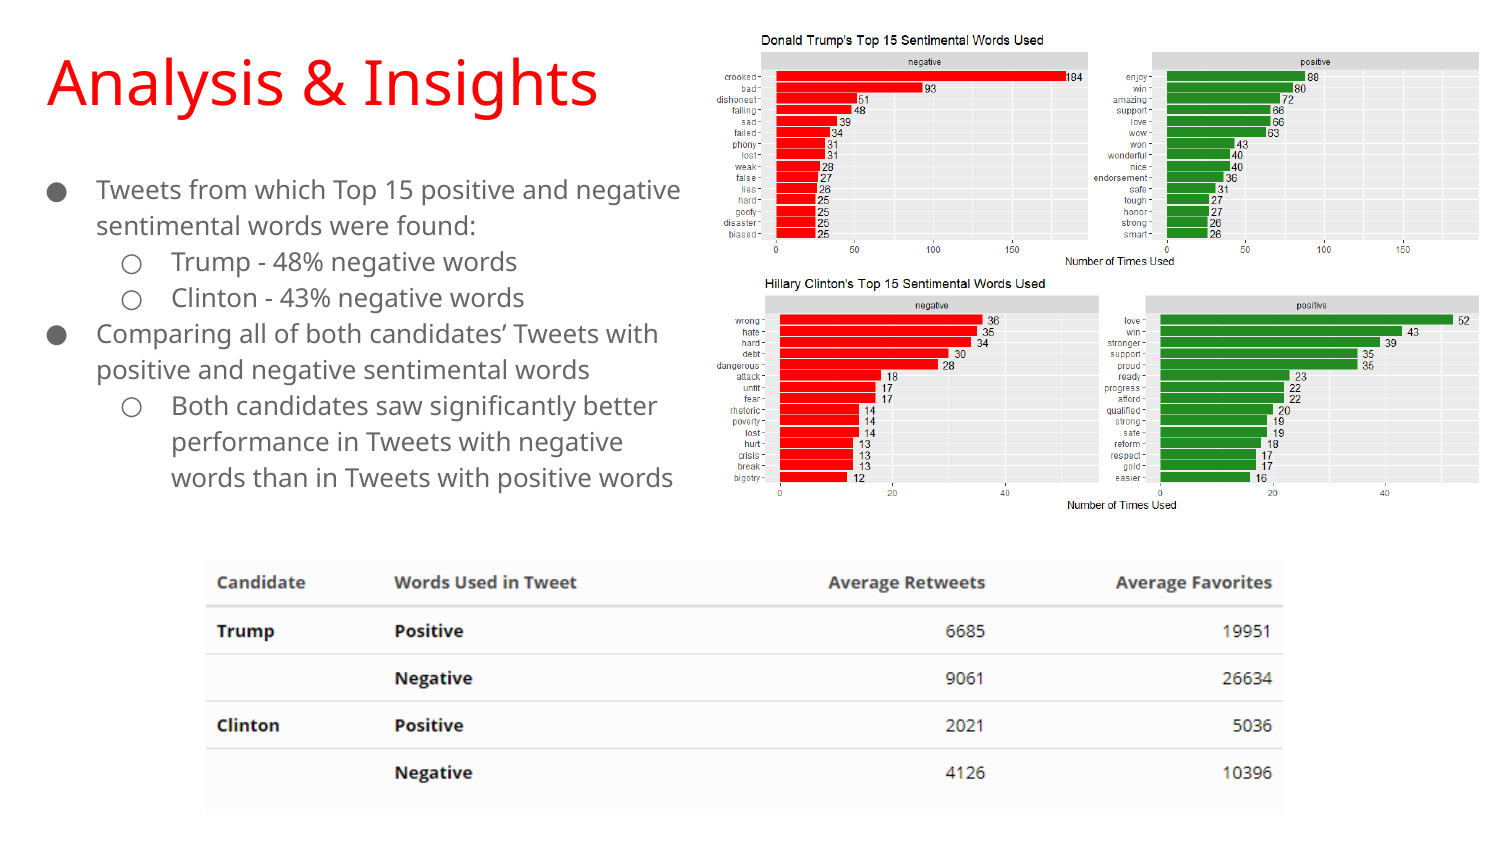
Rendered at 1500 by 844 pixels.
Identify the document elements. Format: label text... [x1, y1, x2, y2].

picture [707, 27, 1500, 517]
list Tweets from which Top 15 positive and negative sentimental words were found: Trump - 48% negative words Clinton - 43% negative words Comparing all of both candidates’ Tweets with positive and negative sentimental words Both candidates saw significantly better performance in Tweets with negative words than in Tweets with positive words [5, 154, 699, 715]
picture [206, 554, 1294, 814]
title Analysis & Insights [32, 27, 706, 122]
